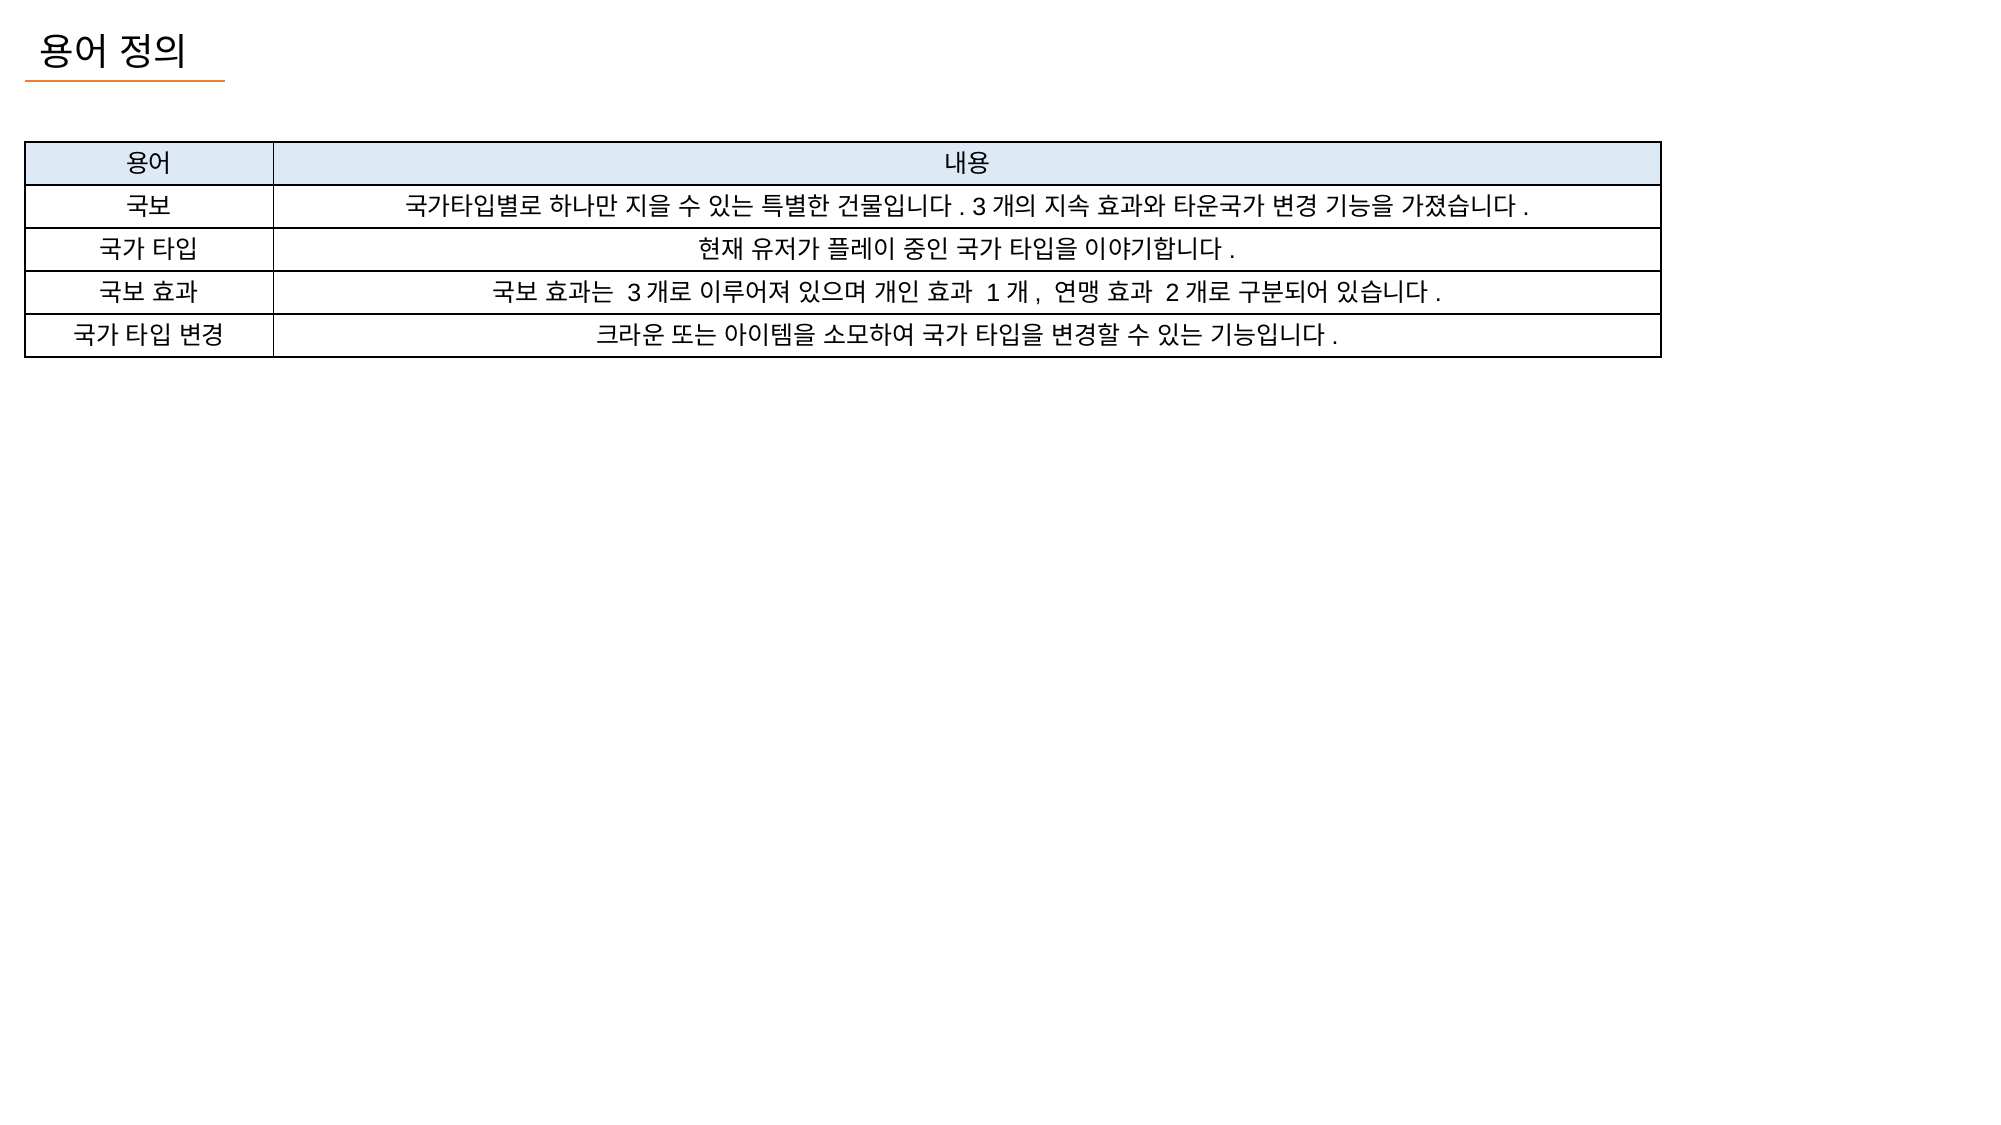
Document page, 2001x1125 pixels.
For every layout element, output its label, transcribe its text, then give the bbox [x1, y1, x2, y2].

table_cell 국가타입별로 하나만 지을 수 있는 특별한 건물입니다. 3개의 지속 효과와 타운국가 변경 기능을 가졌습니다. [274, 186, 1660, 227]
table_cell 크라운 또는 아이템을 소모하여 국가 타입을 변경할 수 있는 기능입니다. [274, 315, 1660, 356]
table_cell 현재 유저가 플레이 중인 국가 타입을 이야기합니다. [274, 229, 1660, 270]
table_header 용어 [26, 143, 273, 184]
table_cell 국보 [26, 186, 273, 227]
table_cell 국보 효과는 3개로 이루어져 있으며 개인 효과 1개, 연맹 효과 2개로 구분되어 있습니다. [274, 272, 1660, 313]
table_header 내용 [274, 143, 1660, 184]
table_cell 국보 효과 [26, 272, 273, 313]
table_cell 국가 타입 [26, 229, 273, 270]
text_box 용어 정의 [24, 20, 220, 80]
table_cell 국가 타입 변경 [26, 315, 273, 356]
